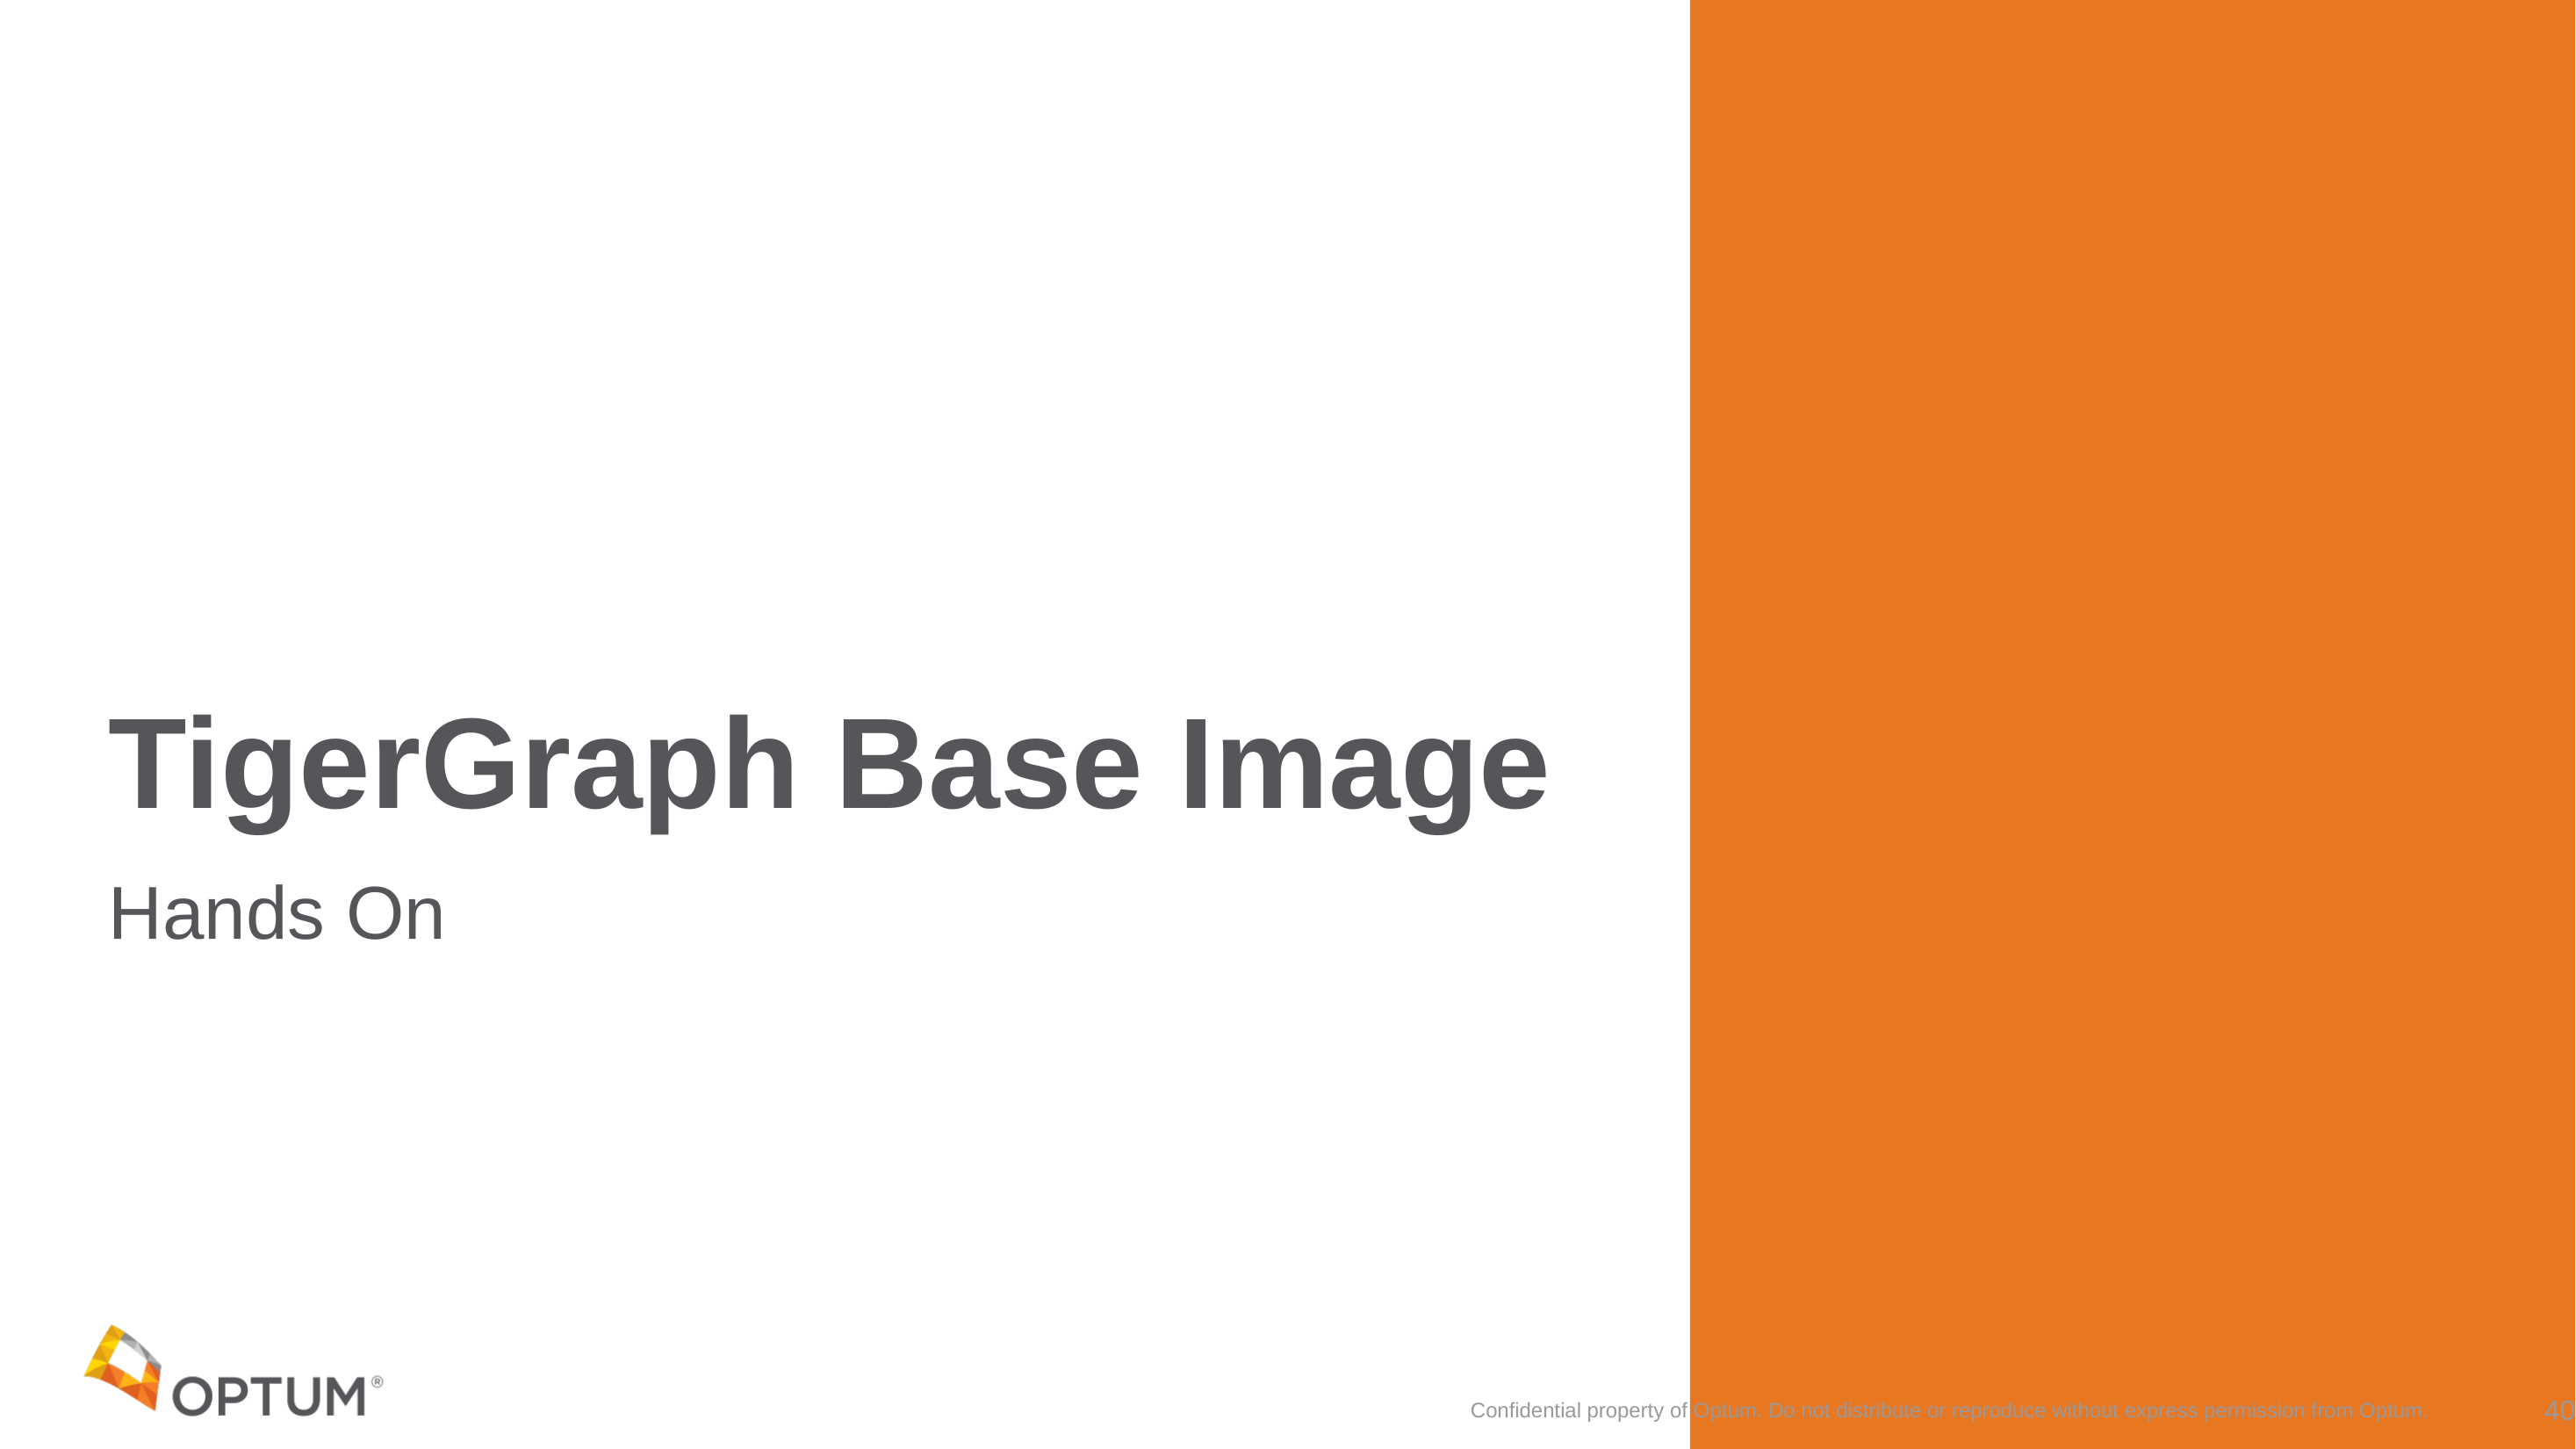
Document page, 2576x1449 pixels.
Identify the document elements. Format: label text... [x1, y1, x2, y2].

footer Confidential property of Optum. Do not distribute or reproduce without express permission from Optum. [1324, 1370, 2460, 1448]
list Hands On [108, 870, 1625, 1248]
slide_number 40 [2460, 1370, 2576, 1448]
picture [83, 1323, 385, 1417]
title TigerGraph Base Image [108, 386, 1625, 837]
